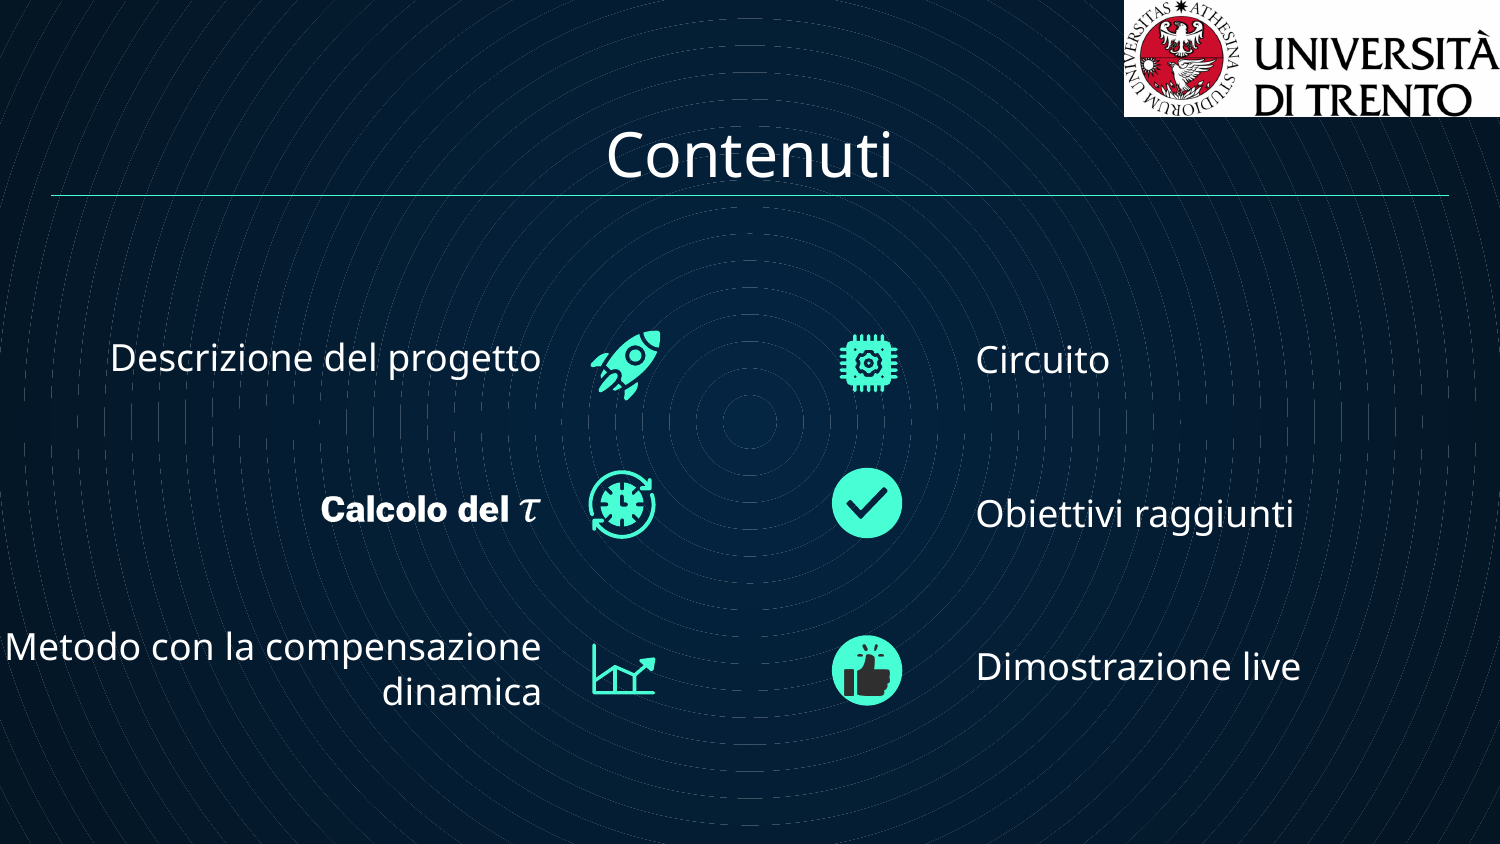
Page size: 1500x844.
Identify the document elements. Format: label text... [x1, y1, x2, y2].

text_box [589, 330, 661, 401]
text_box [840, 635, 903, 694]
text_box Obiettivi raggiunti [960, 461, 1500, 550]
title Metodo con la compensazione dinamica [0, 613, 558, 728]
picture [1124, 0, 1500, 117]
title Descrizione del progetto [17, 305, 558, 394]
text_box Dimostrazione live [960, 615, 1500, 704]
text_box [588, 469, 656, 540]
picture [844, 644, 890, 697]
title Contenuti [51, 105, 1449, 195]
text_box [592, 643, 656, 695]
text_box [831, 648, 840, 692]
text_box [831, 467, 903, 539]
title Contenuti [51, 202, 1449, 206]
text_box Circuito [960, 308, 1500, 397]
title [68, 469, 558, 552]
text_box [839, 333, 899, 393]
